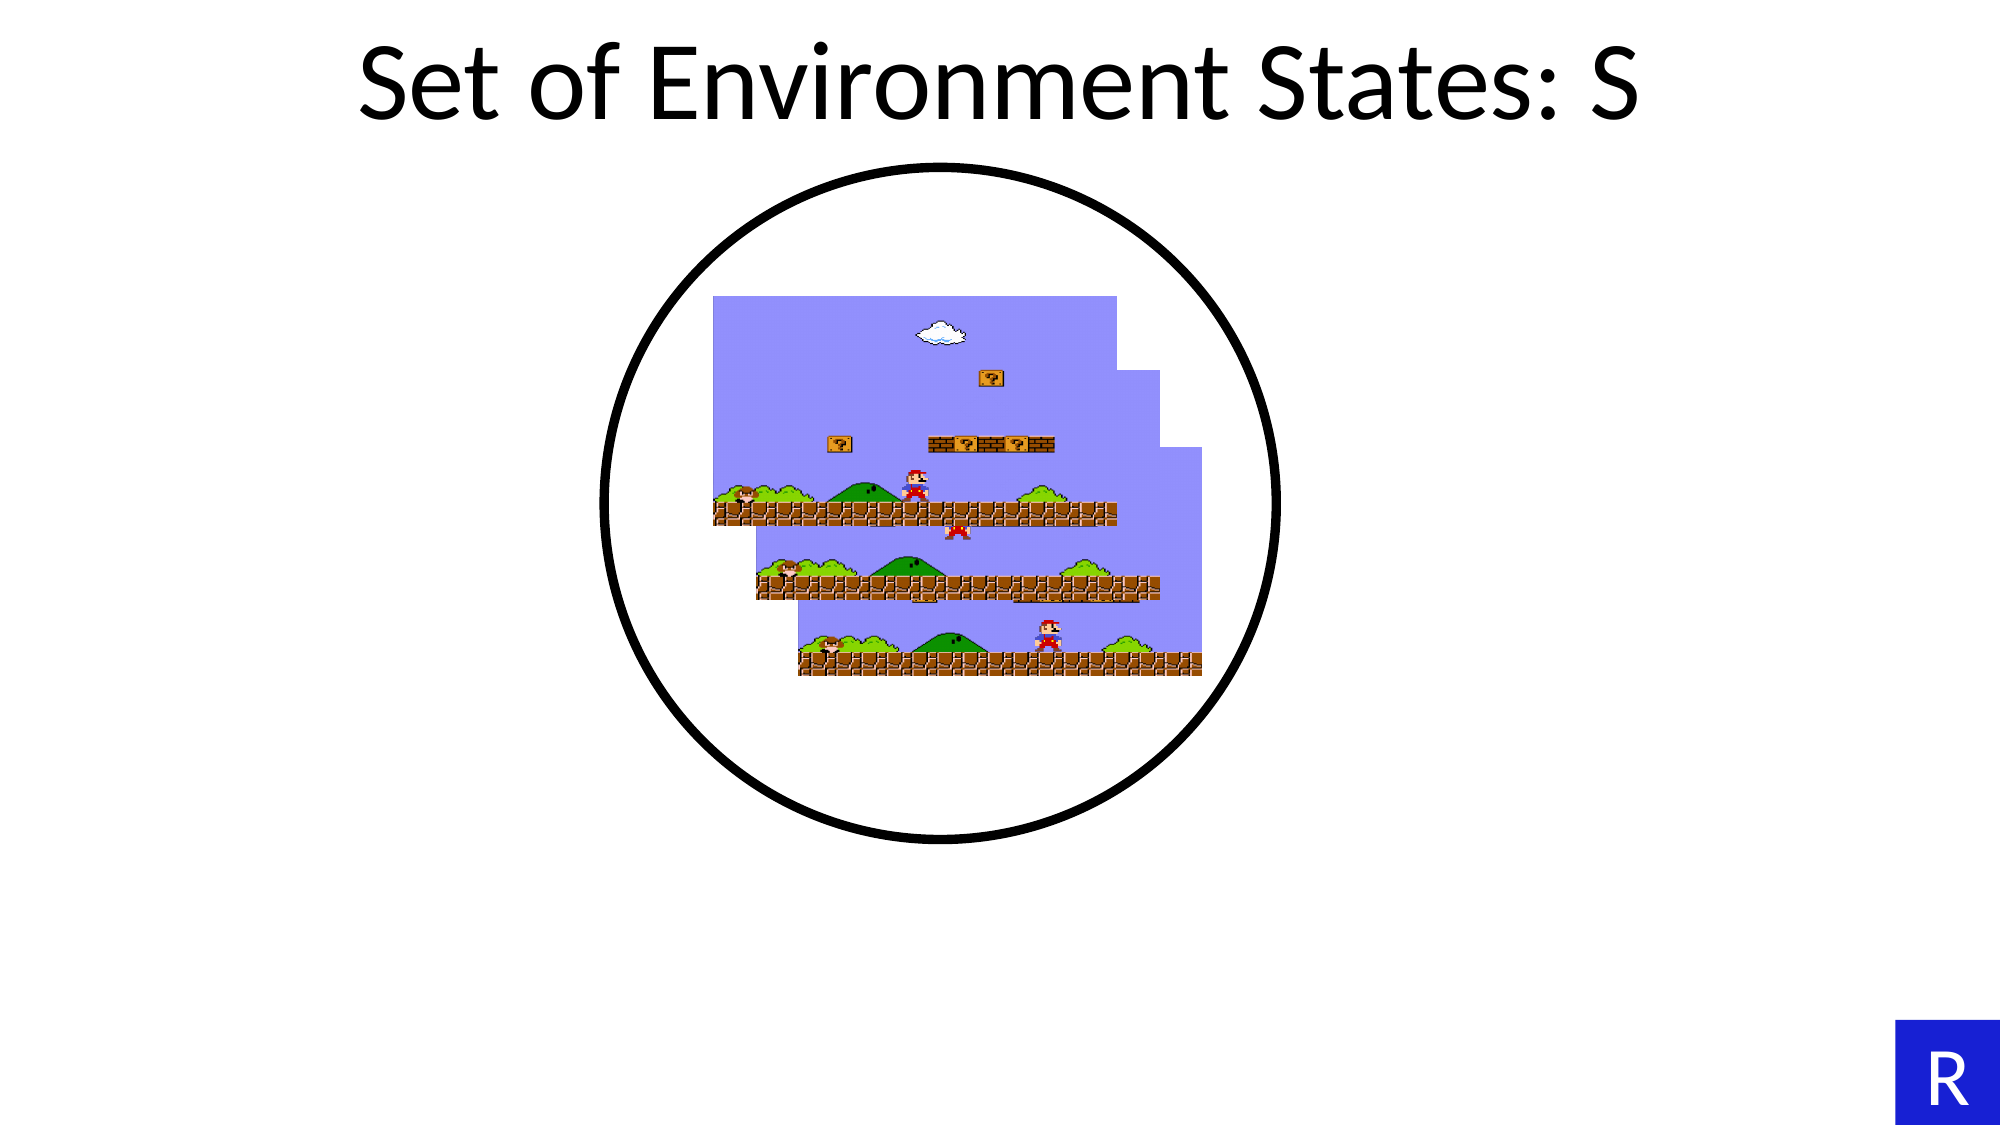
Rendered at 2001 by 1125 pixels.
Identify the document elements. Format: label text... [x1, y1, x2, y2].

text_box R [1894, 1019, 2000, 1125]
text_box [713, 296, 1202, 676]
text_box [603, 166, 1278, 841]
text_box Set of Environment States: S [342, 0, 1658, 150]
